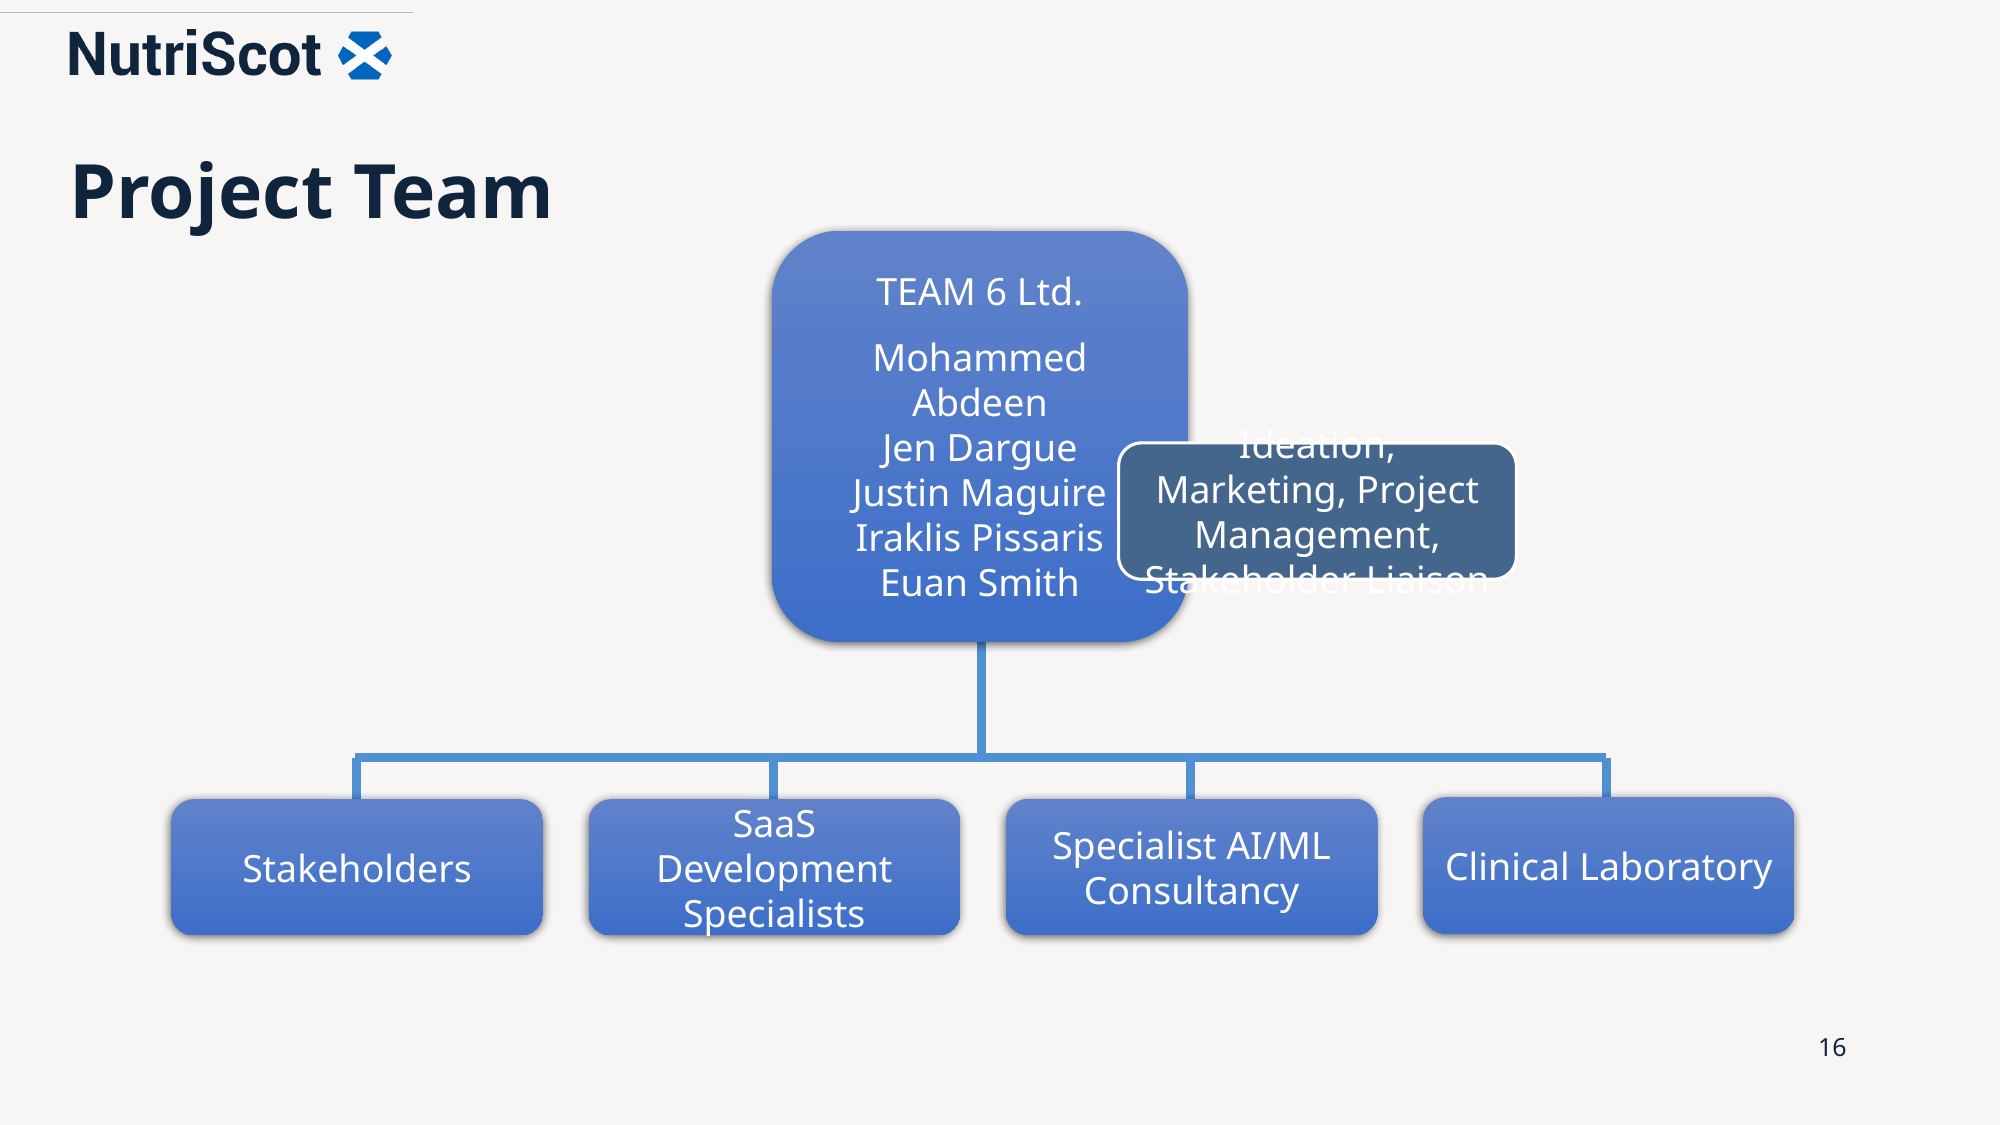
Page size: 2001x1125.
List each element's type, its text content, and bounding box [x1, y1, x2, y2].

text_box TEAM 6 Ltd. Mohammed Abdeen Jen Dargue Justin Maguire Iraklis Pissaris Euan Smith [771, 230, 1189, 642]
text_box Stakeholders [171, 799, 543, 936]
text_box Ideation, Marketing, Project Management, Stakeholder Liaison [1116, 441, 1518, 581]
text_box Clinical Laboratory [1423, 797, 1795, 934]
text_box Project Team [54, 146, 672, 310]
picture [0, 0, 413, 126]
slide_number 16 [1794, 1018, 1871, 1079]
text_box SaaS Development Specialists [588, 799, 961, 936]
text_box Specialist AI/ML Consultancy [1005, 798, 1378, 936]
